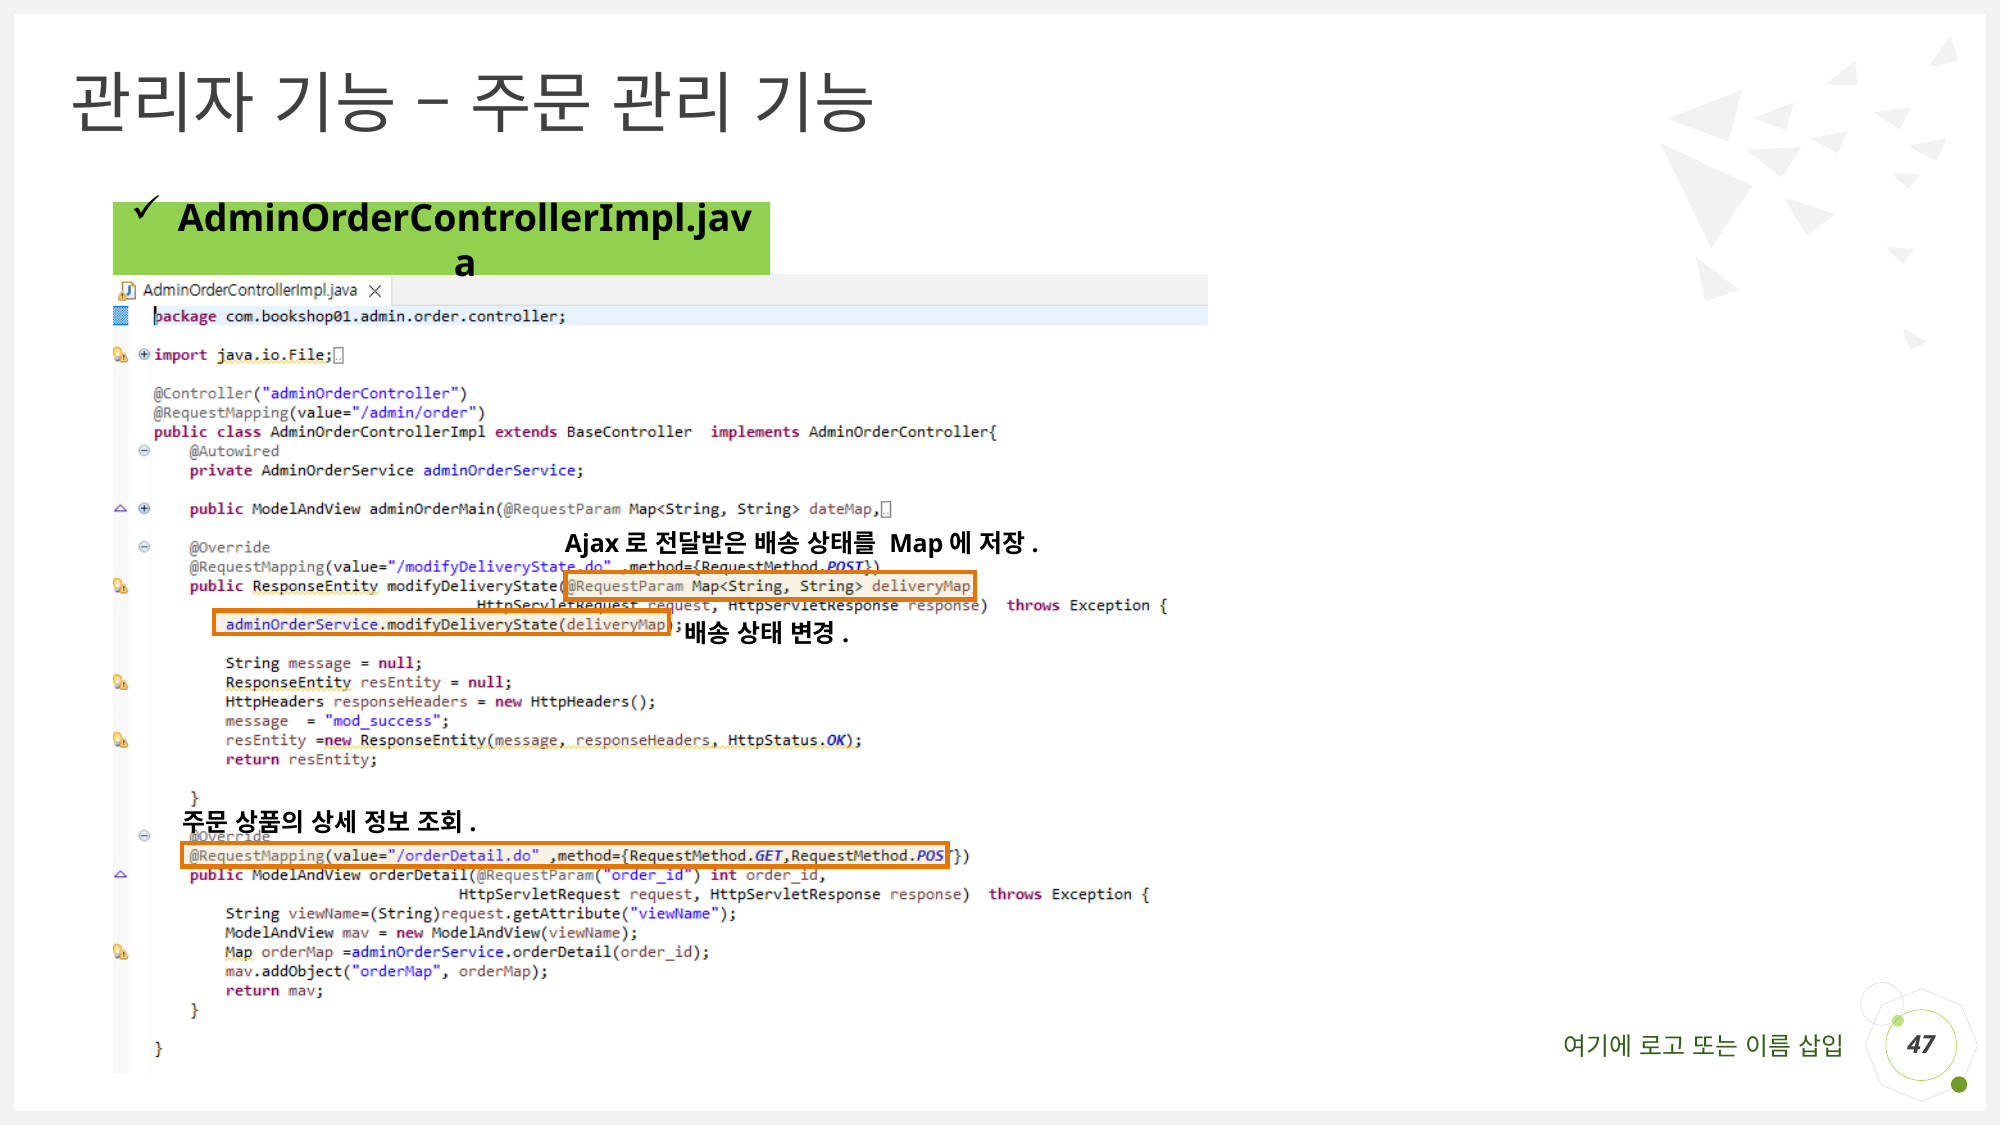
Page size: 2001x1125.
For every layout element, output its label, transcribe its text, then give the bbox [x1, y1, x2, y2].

title 관리자 기능 – 주문 관리 기능 [70, 70, 1932, 142]
text_box AdminOrderControllerImpl.java [112, 201, 771, 274]
picture [112, 274, 1208, 1074]
slide_number 47 [1885, 1009, 1957, 1081]
